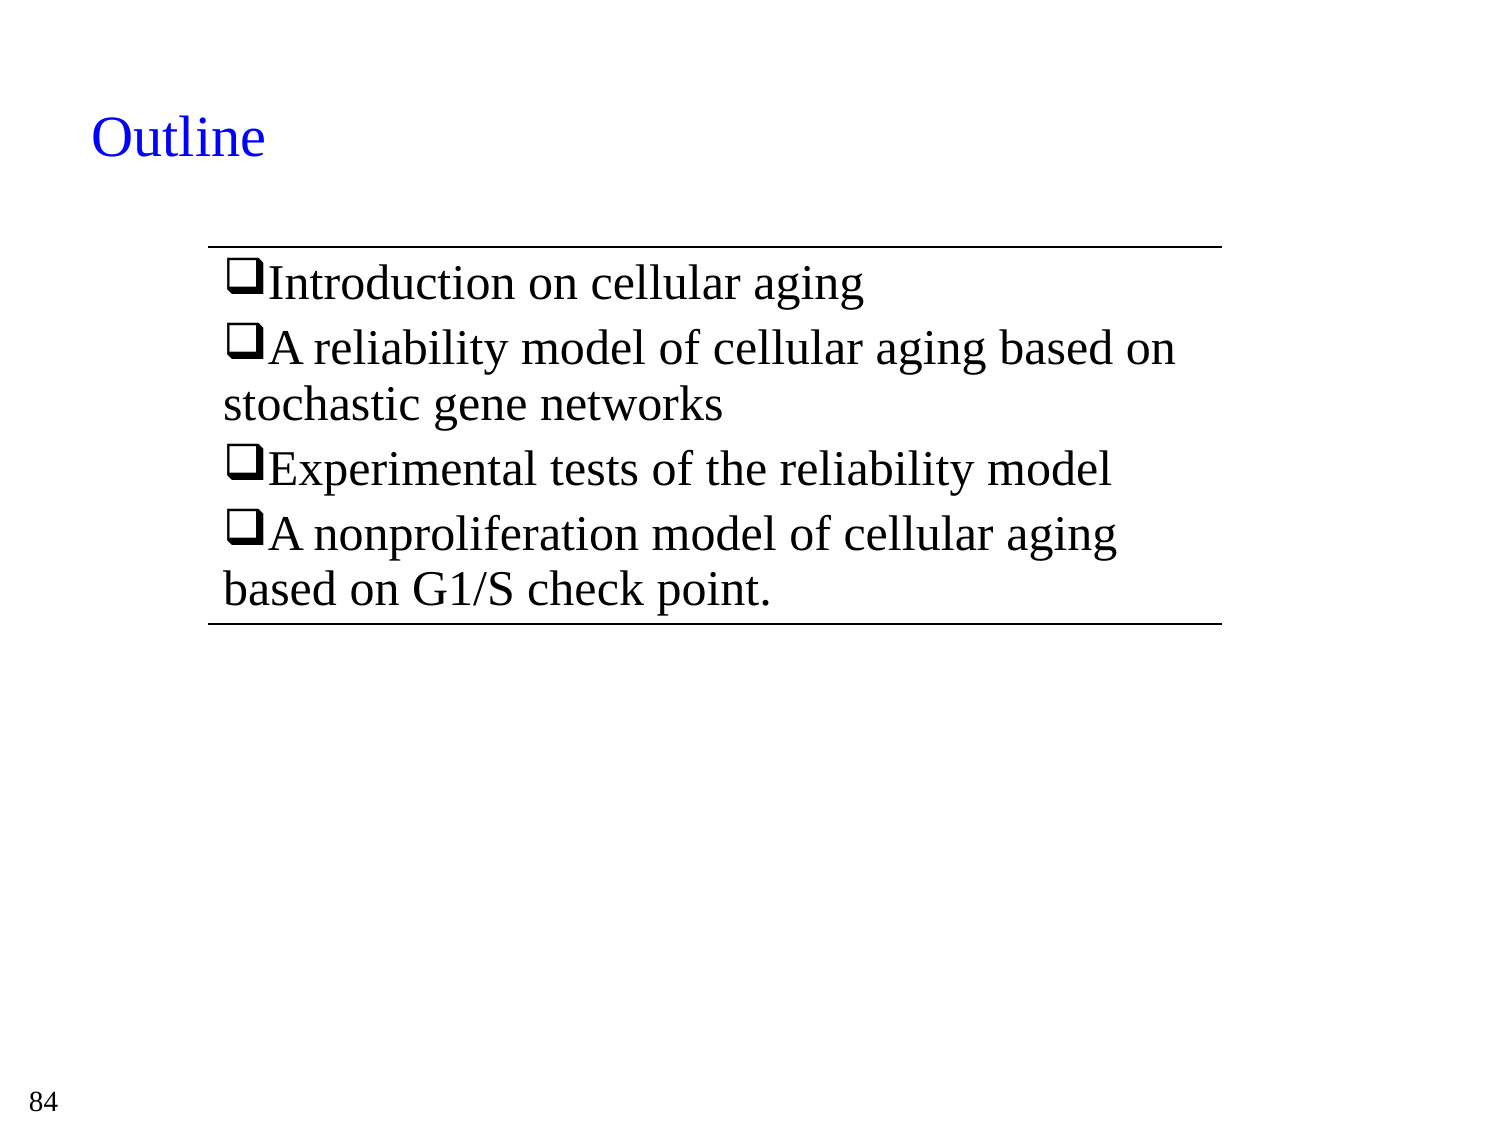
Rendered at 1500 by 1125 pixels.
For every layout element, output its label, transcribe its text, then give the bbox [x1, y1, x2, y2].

title Outline [76, 39, 1446, 228]
table_header Introduction on cellular aging A reliability model of cellular aging based on stochastic gene networks Experimental tests of the reliability model A nonproliferation model of cellular aging based on G1/S check point. [208, 248, 1222, 623]
